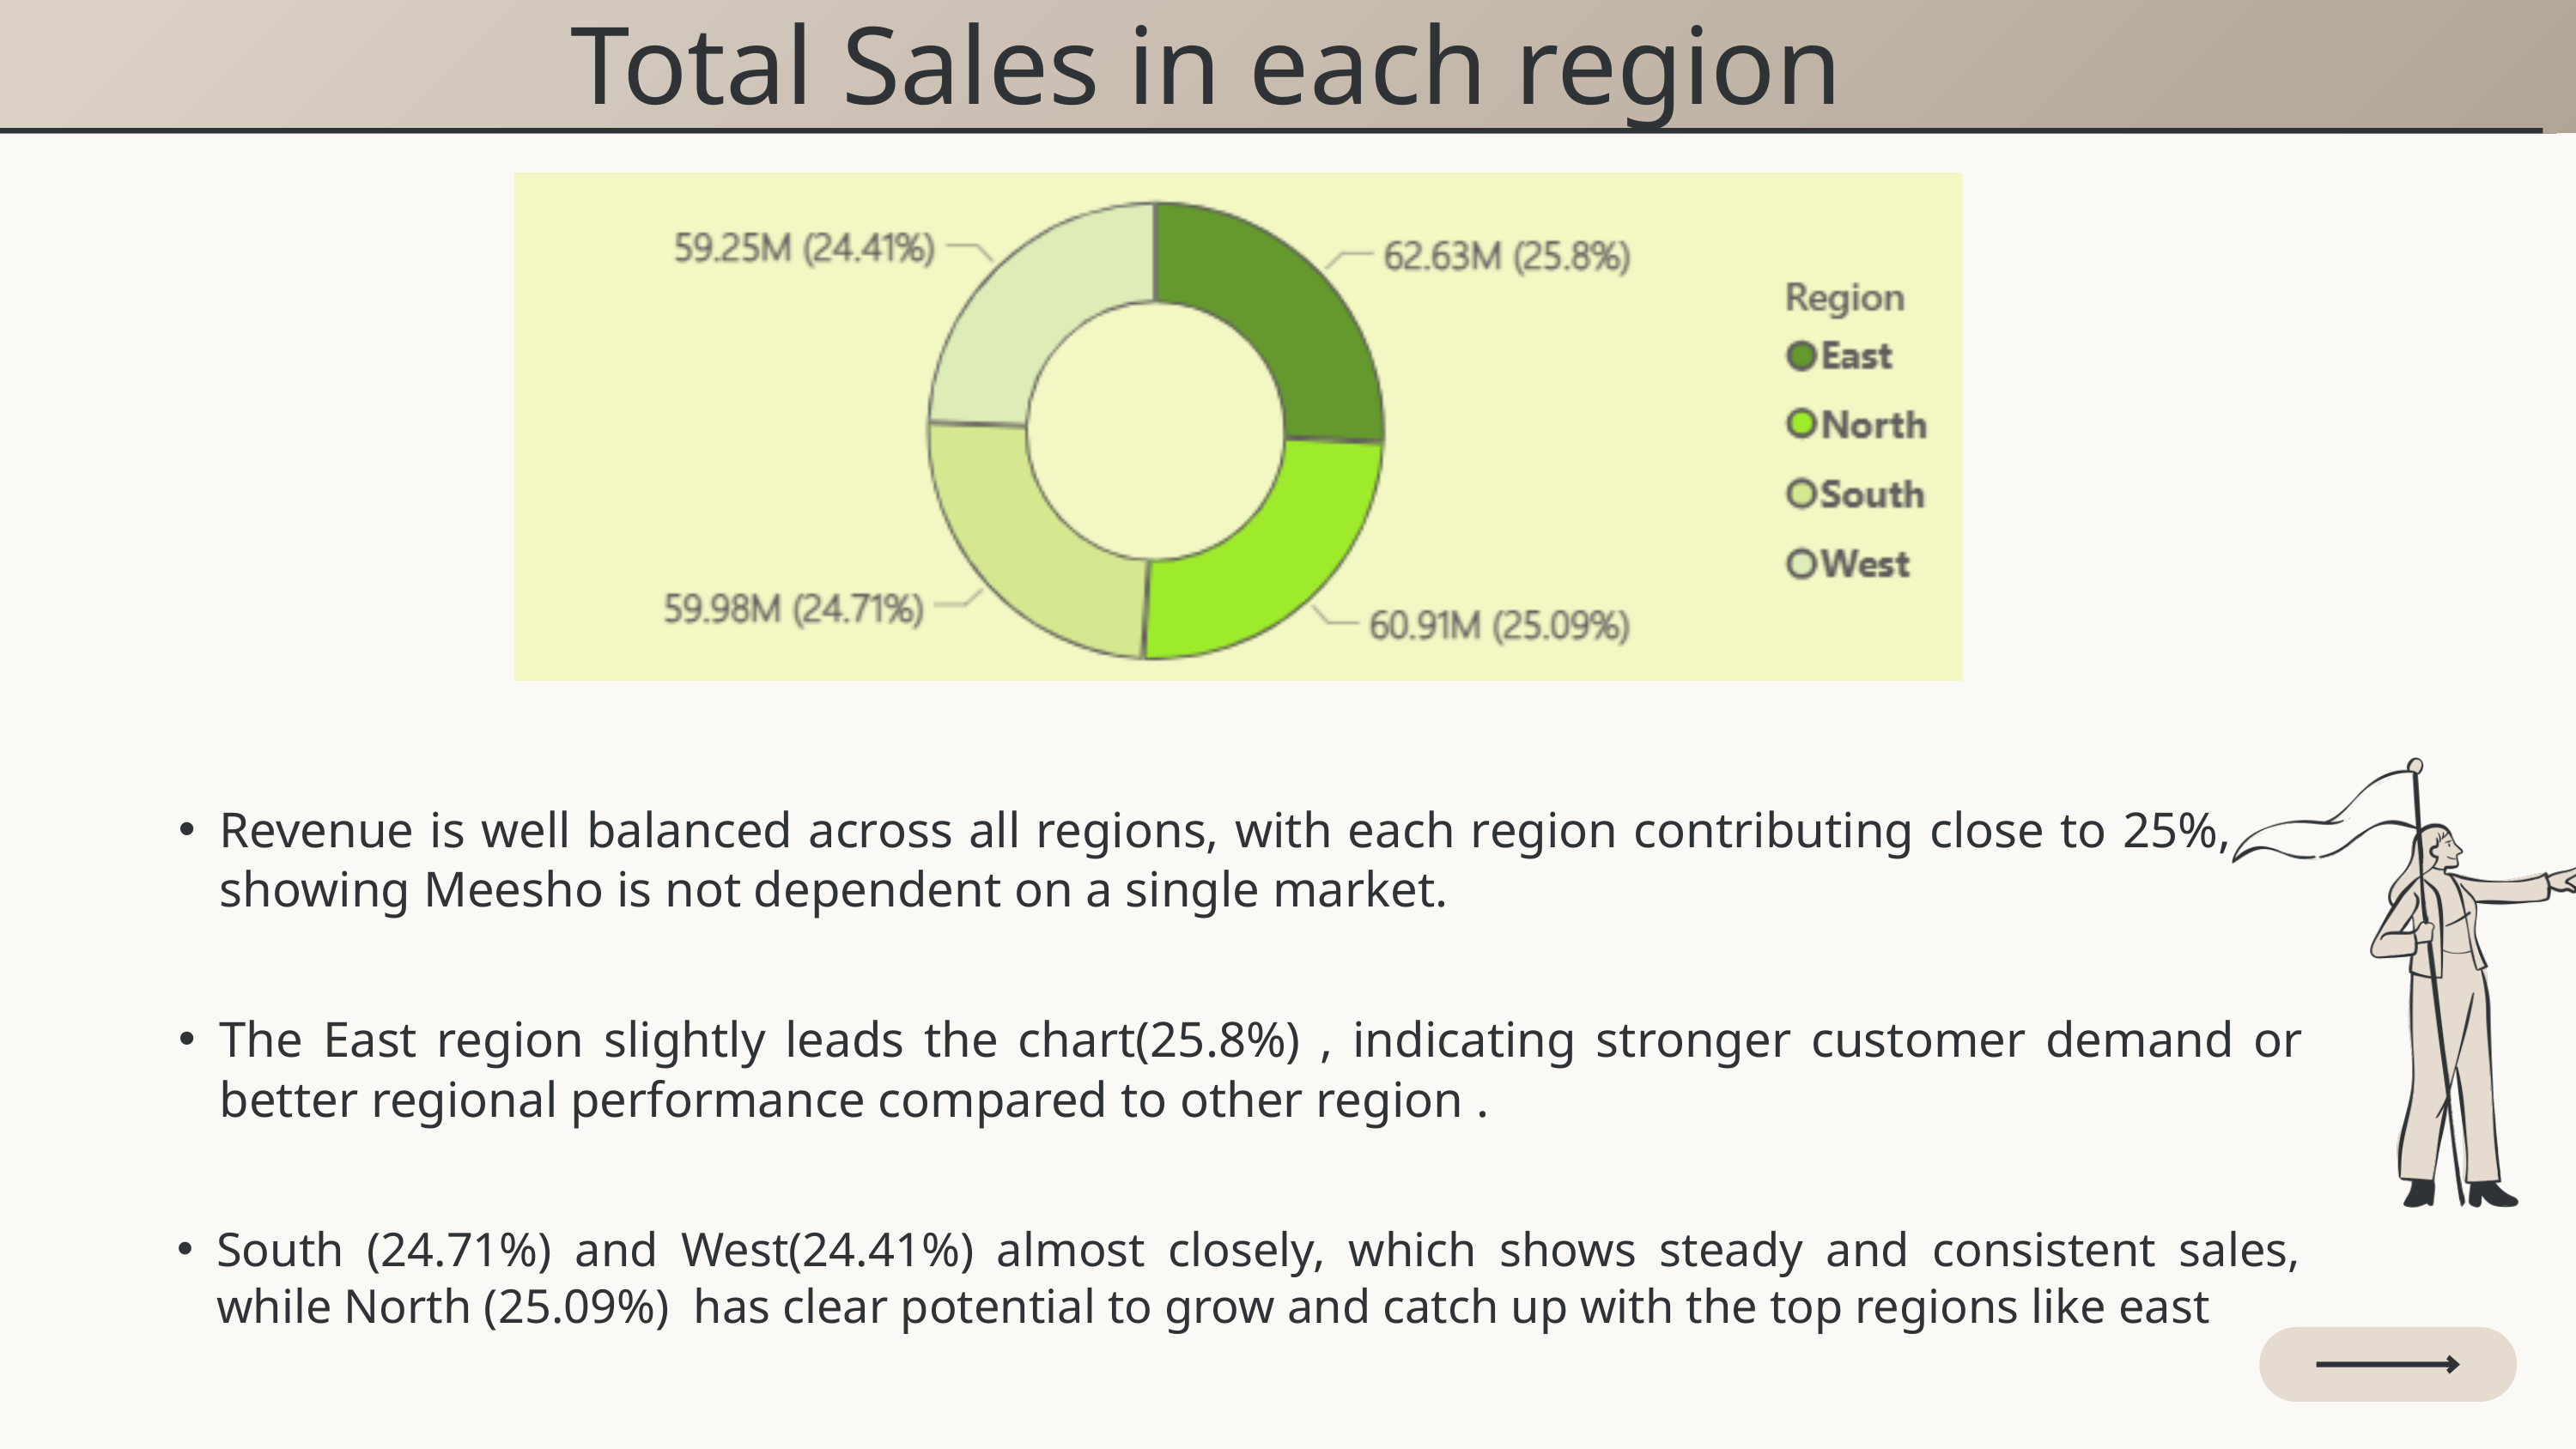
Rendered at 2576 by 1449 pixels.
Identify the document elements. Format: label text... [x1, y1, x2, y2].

text_box The East region slightly leads the chart(25.8%) , indicating stronger customer demand or better regional performance compared to other region . [137, 1007, 2304, 1127]
text_box Revenue is well balanced across all regions, with each region contributing close to 25%, showing Meesho is not dependent on a single market. [137, 797, 2233, 918]
text_box [2232, 757, 2576, 1210]
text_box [0, 0, 2576, 134]
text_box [2258, 1326, 2518, 1403]
text_box [513, 173, 1963, 681]
text_box South (24.71%) and West(24.41%) almost closely, which shows steady and consistent sales, while North (25.09%) has clear potential to grow and catch up with the top regions like east [137, 1218, 2304, 1333]
